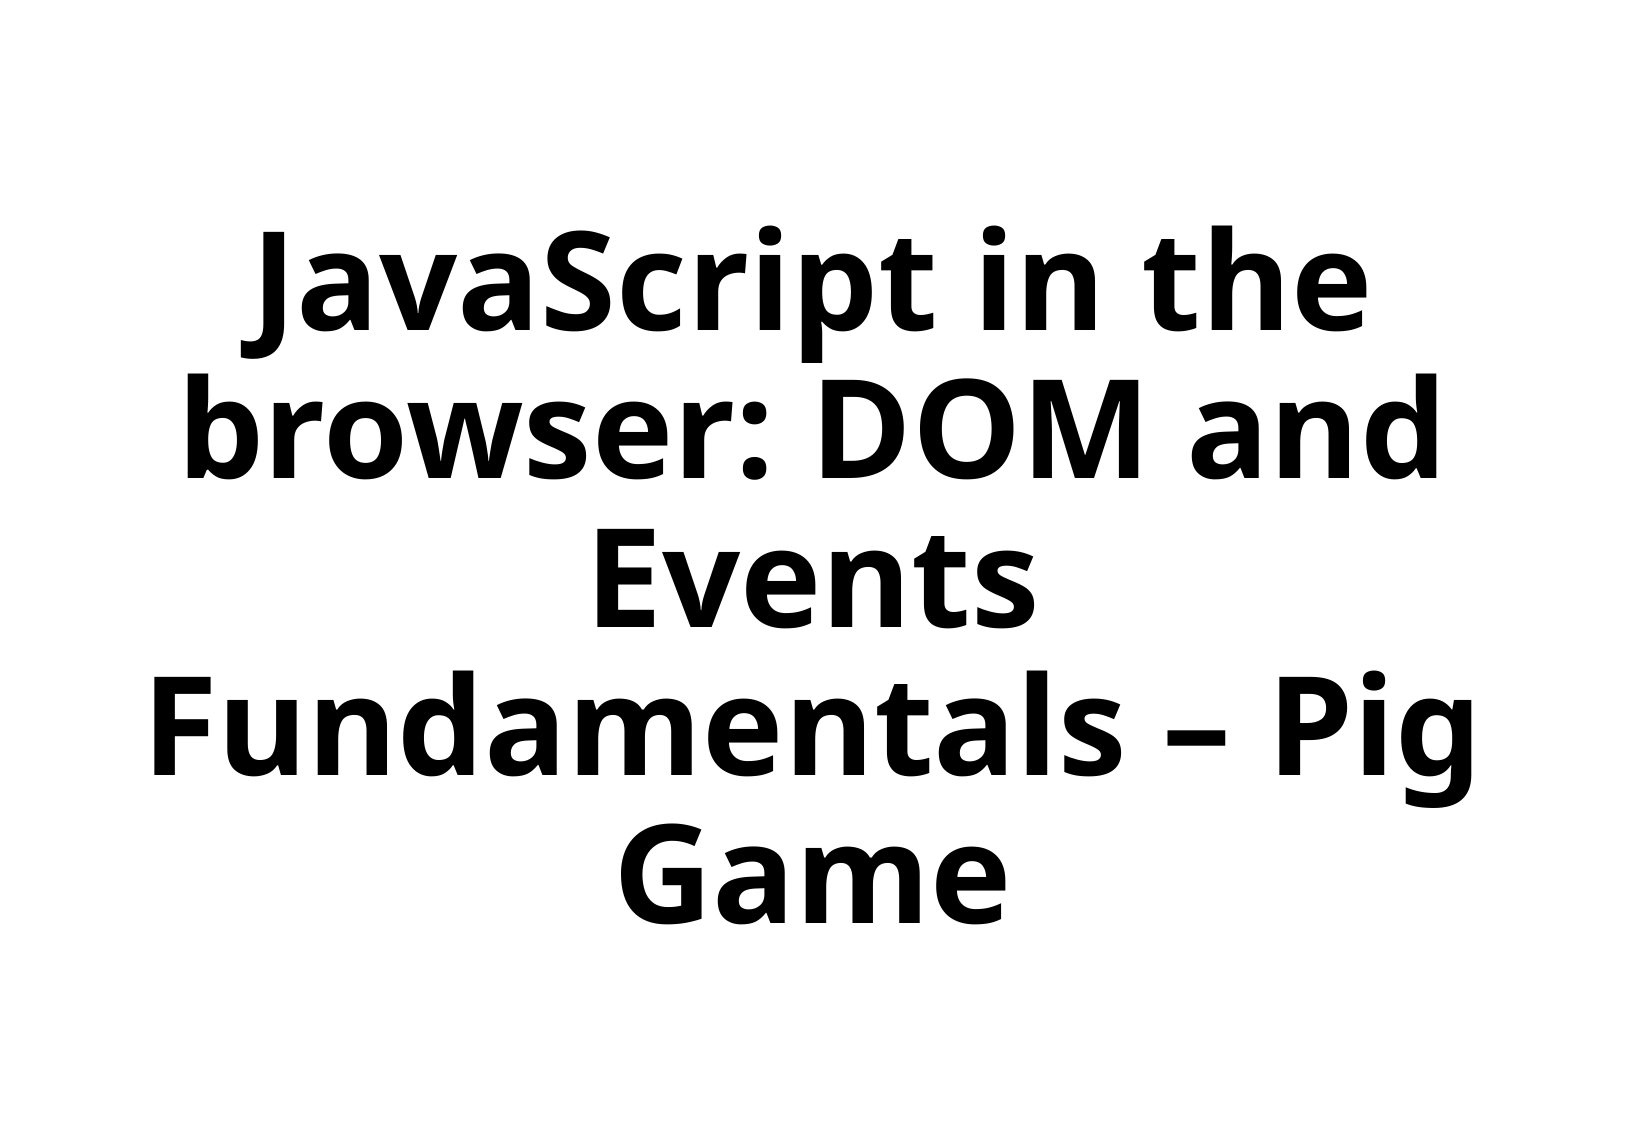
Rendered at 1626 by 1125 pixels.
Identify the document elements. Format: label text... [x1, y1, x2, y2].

text_box JavaScript in the browser: DOM and Events Fundamentals – Pig Game [121, 204, 1504, 806]
